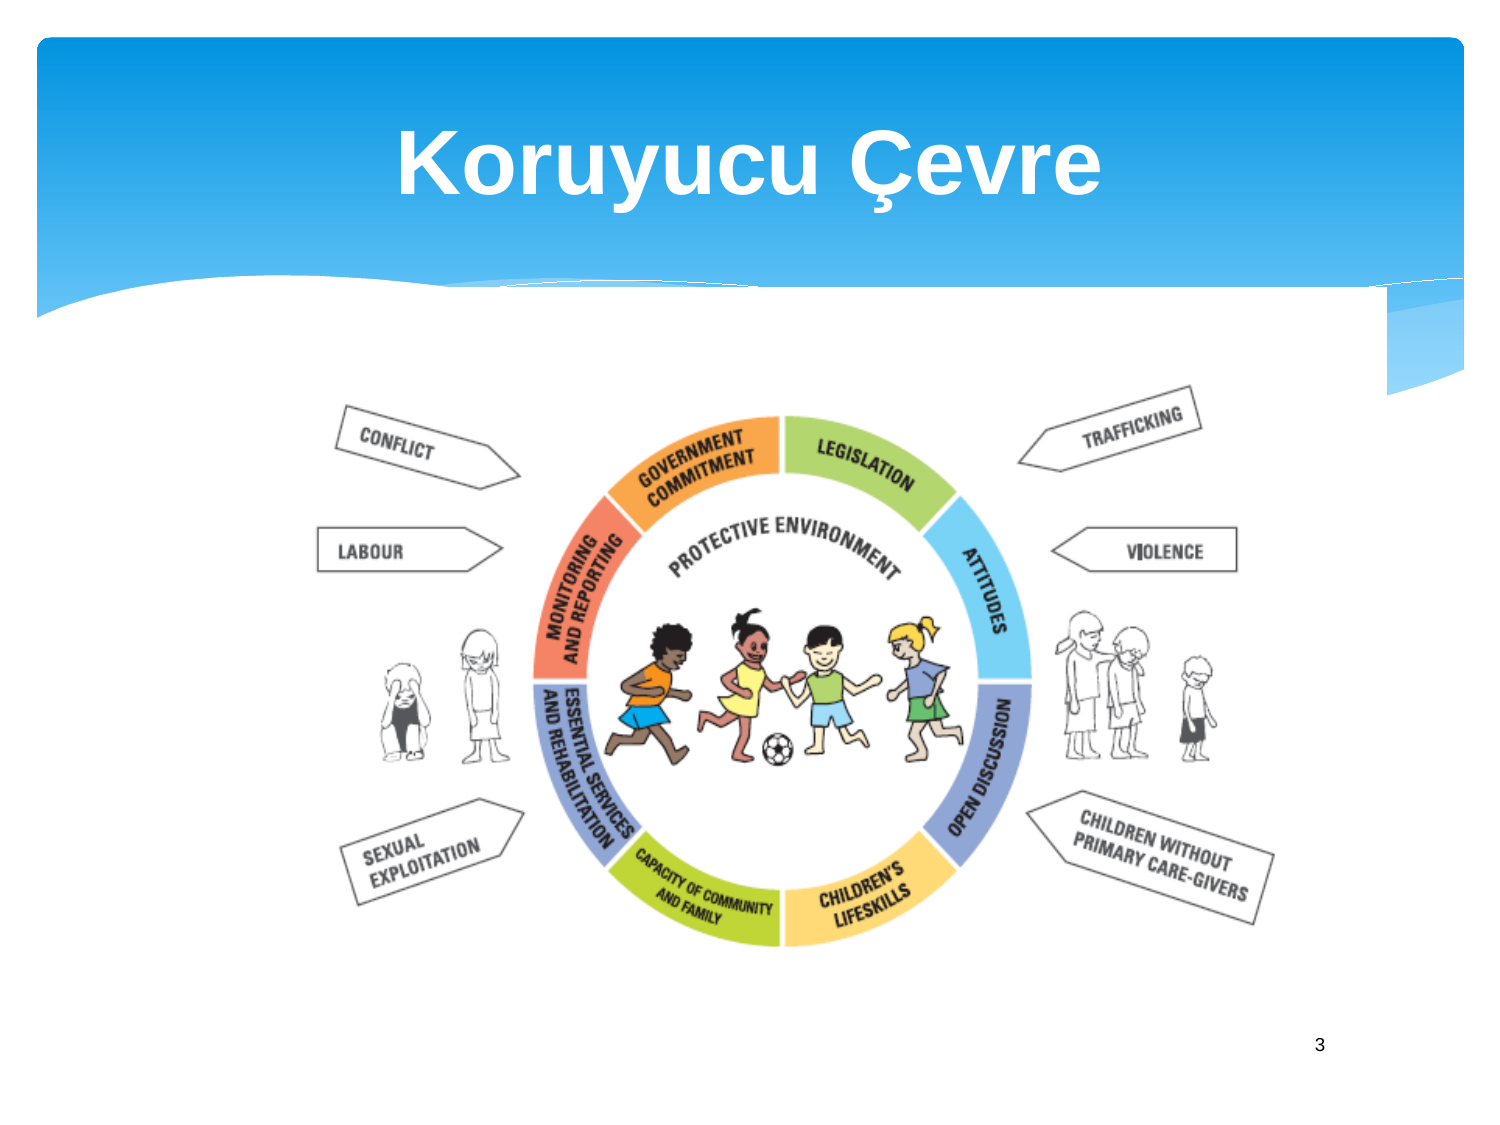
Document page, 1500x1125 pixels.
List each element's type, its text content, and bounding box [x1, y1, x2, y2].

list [74, 287, 1500, 1006]
text_box 3 [1299, 1025, 1418, 1063]
title Koruyucu Çevre [75, 55, 1425, 261]
